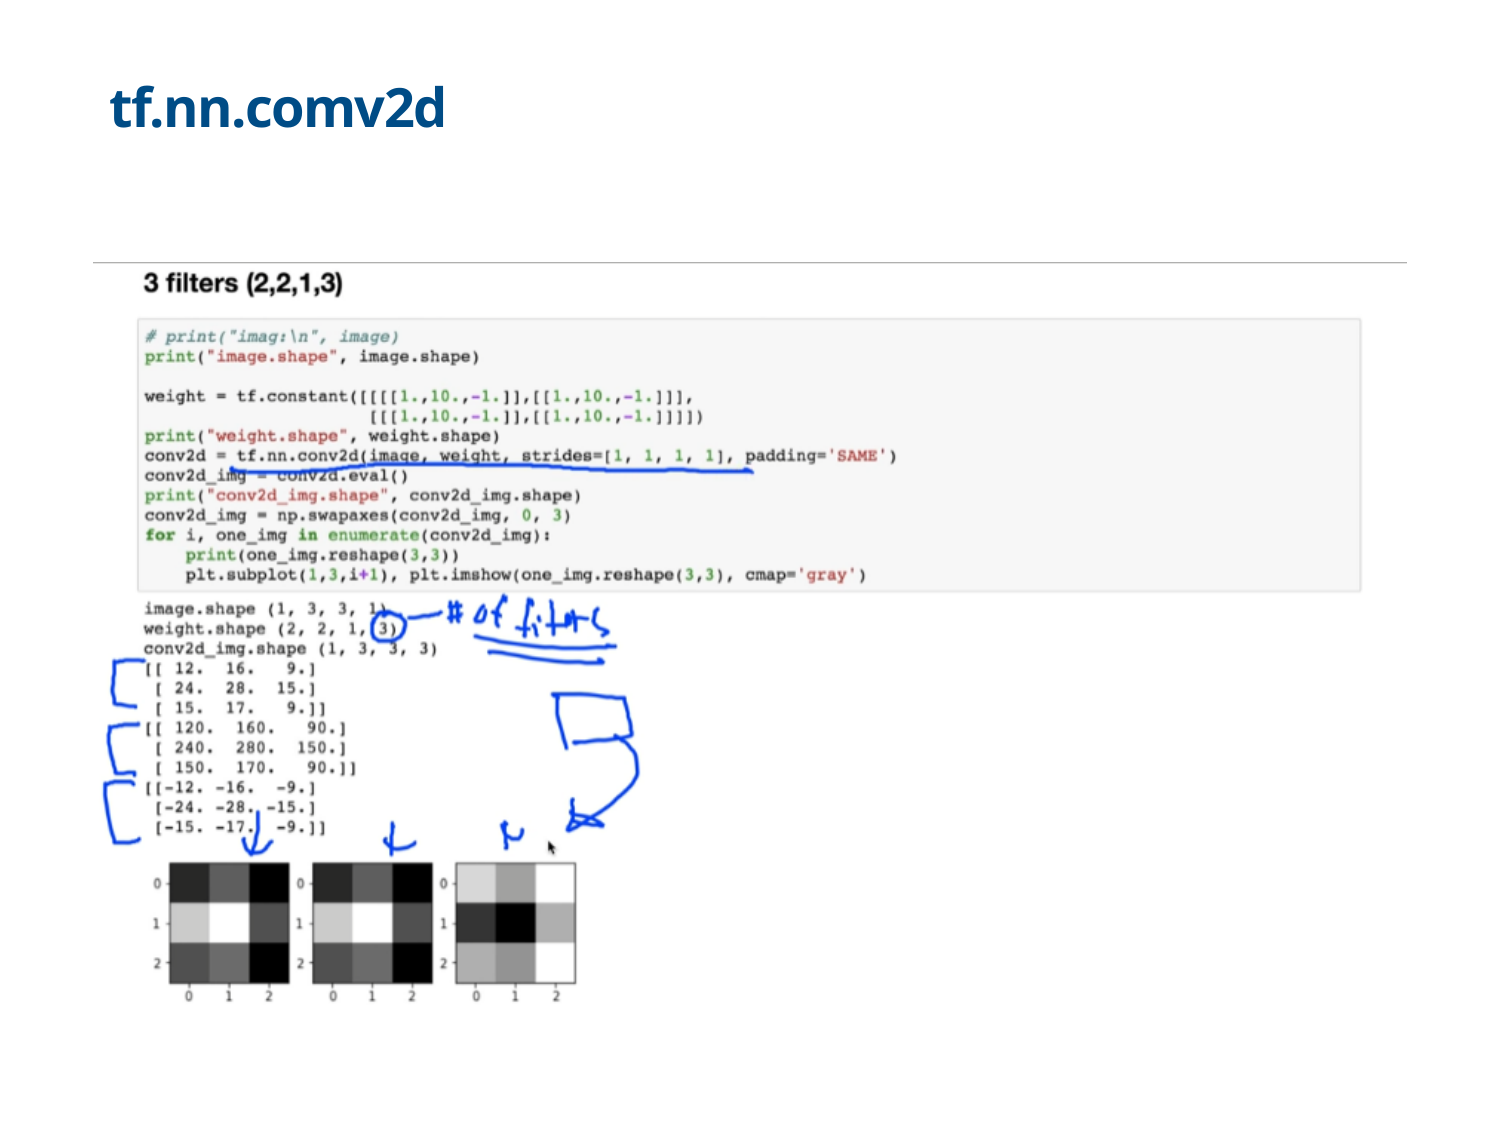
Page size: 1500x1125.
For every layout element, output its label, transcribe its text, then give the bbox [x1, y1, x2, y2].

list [93, 262, 1407, 1006]
text_box tf.nn.comv2d [94, 66, 1425, 146]
